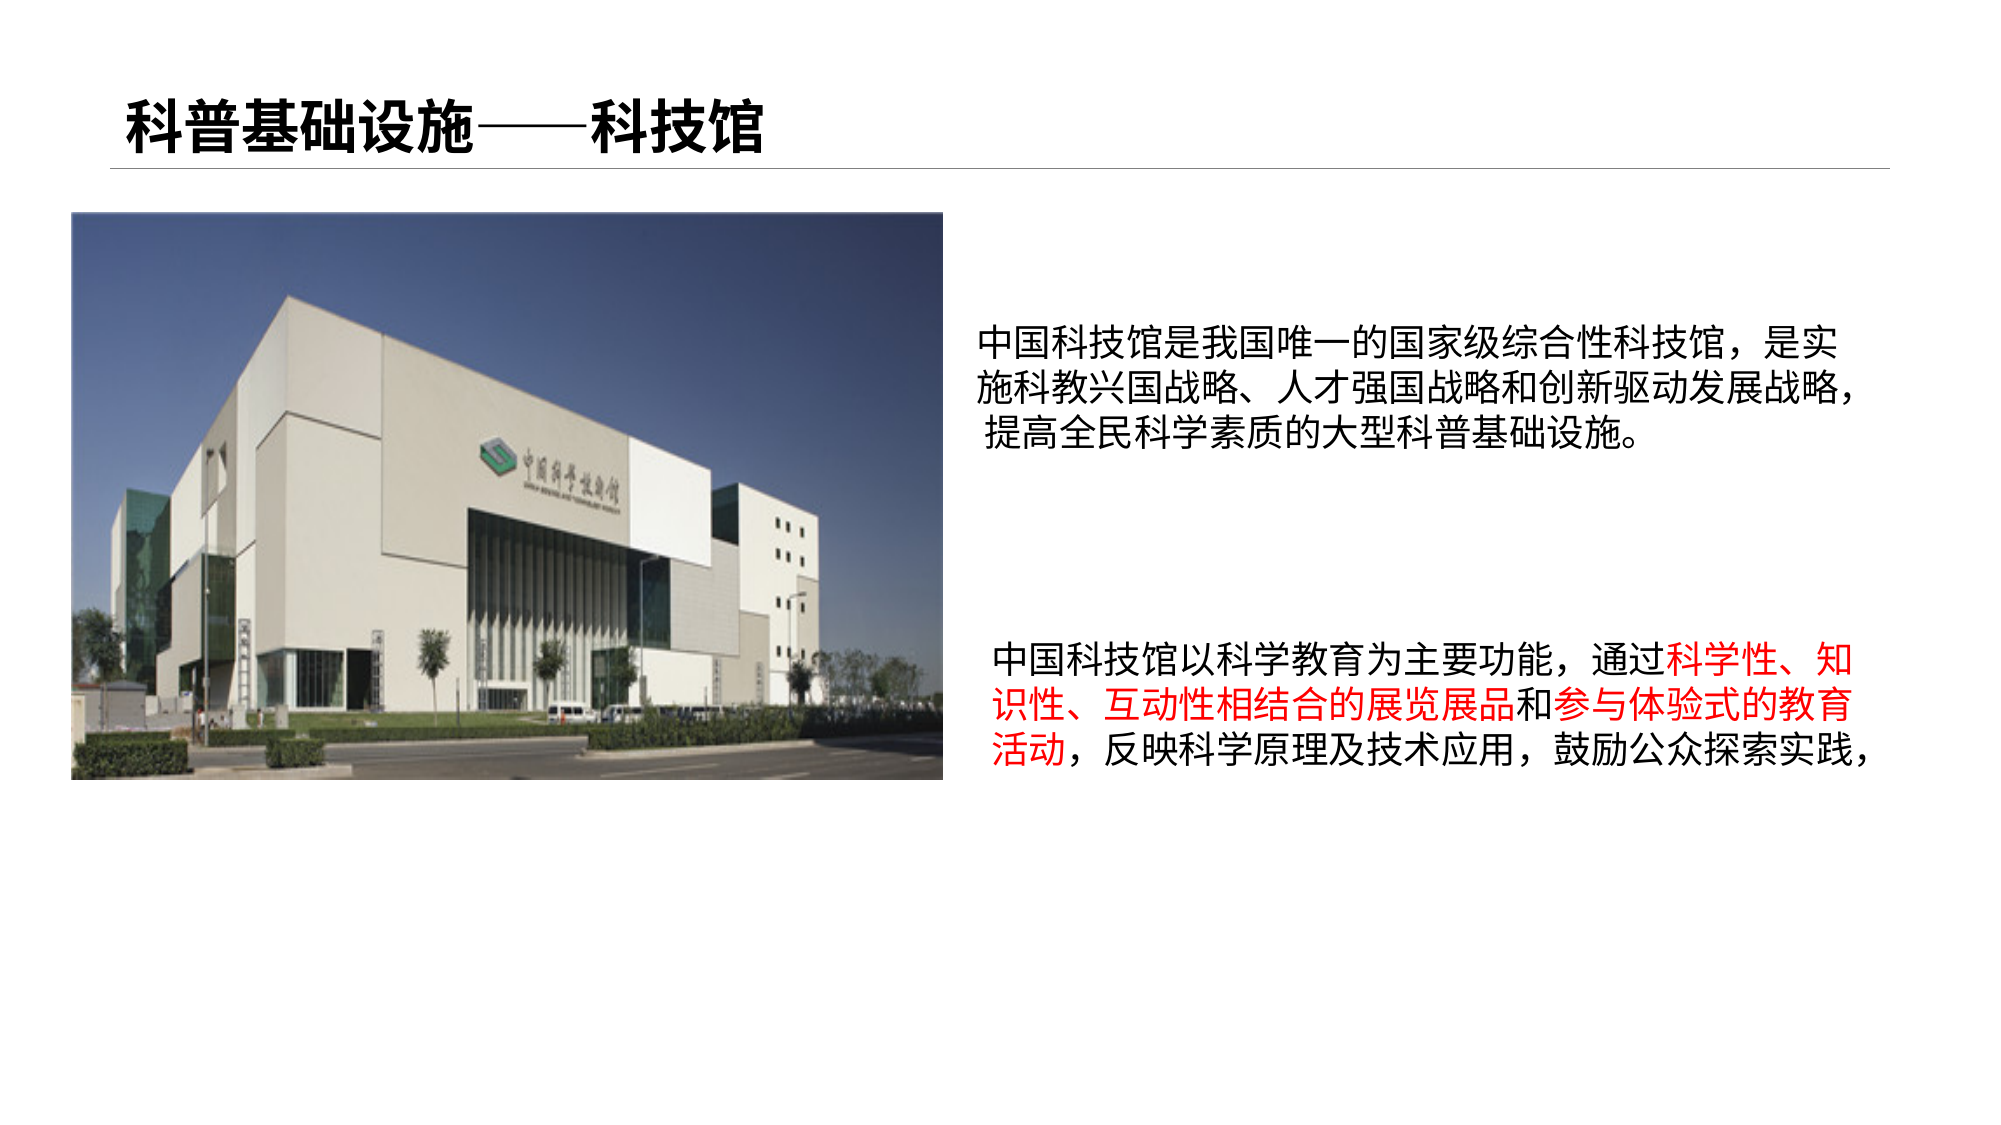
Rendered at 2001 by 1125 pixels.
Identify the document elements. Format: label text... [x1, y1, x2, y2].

text_box 中国科技馆以科学教育为主要功能，通过科学性、知识性、互动性相结合的展览展品和参与体验式的教育活动，反映科学原理及技术应用，鼓励公众探索实践， [976, 628, 1890, 778]
text_box 中国科技馆是我国唯一的国家级综合性科技馆，是实施科教兴国战略、人才强国战略和创新驱动发展战略， 提高全民科学素质的大型科普基础设施。 [961, 311, 1863, 462]
title 科普基础设施——科技馆 [109, 0, 1890, 169]
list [71, 212, 943, 780]
